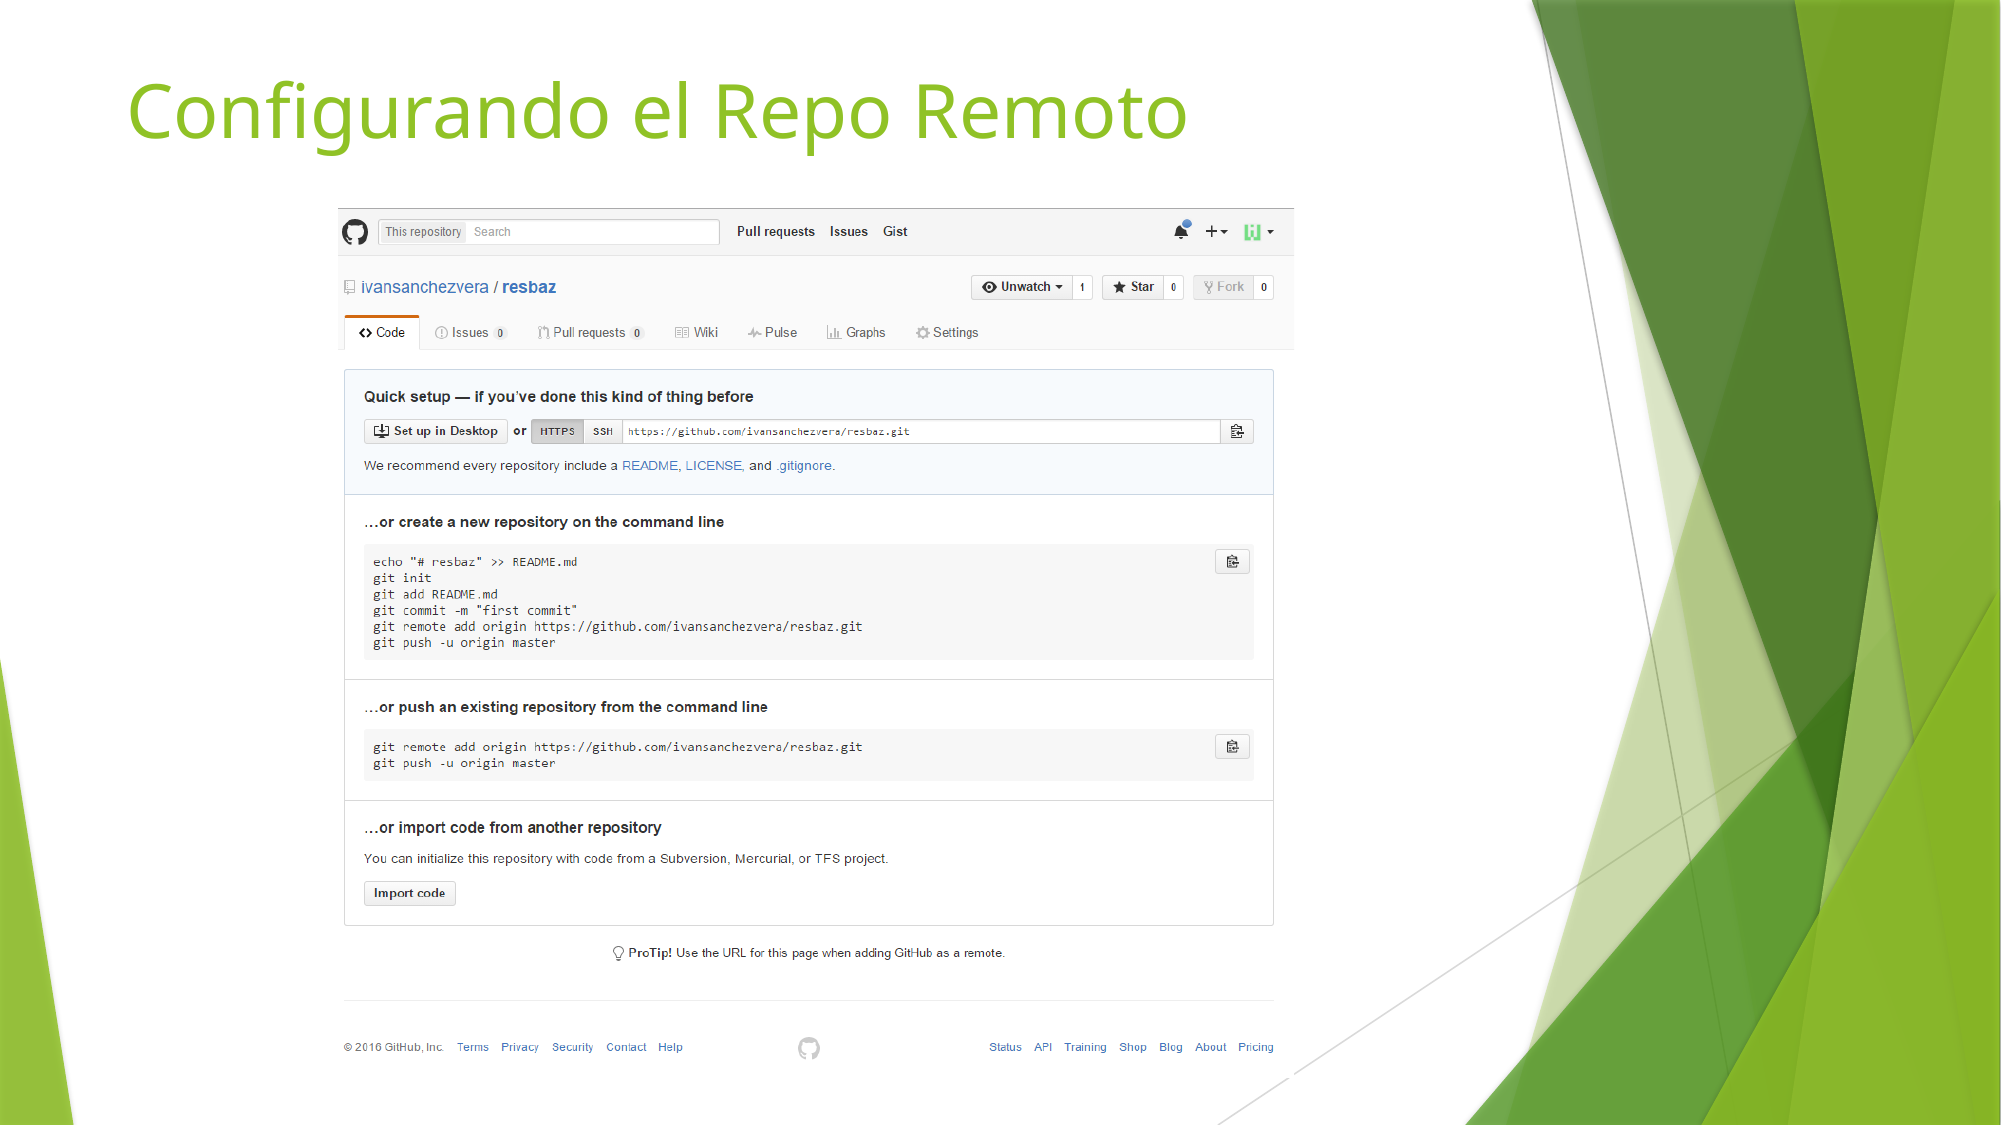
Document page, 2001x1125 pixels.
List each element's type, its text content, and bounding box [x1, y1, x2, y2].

title Configurando el Repo Remoto [111, 55, 1522, 273]
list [337, 207, 1295, 1078]
